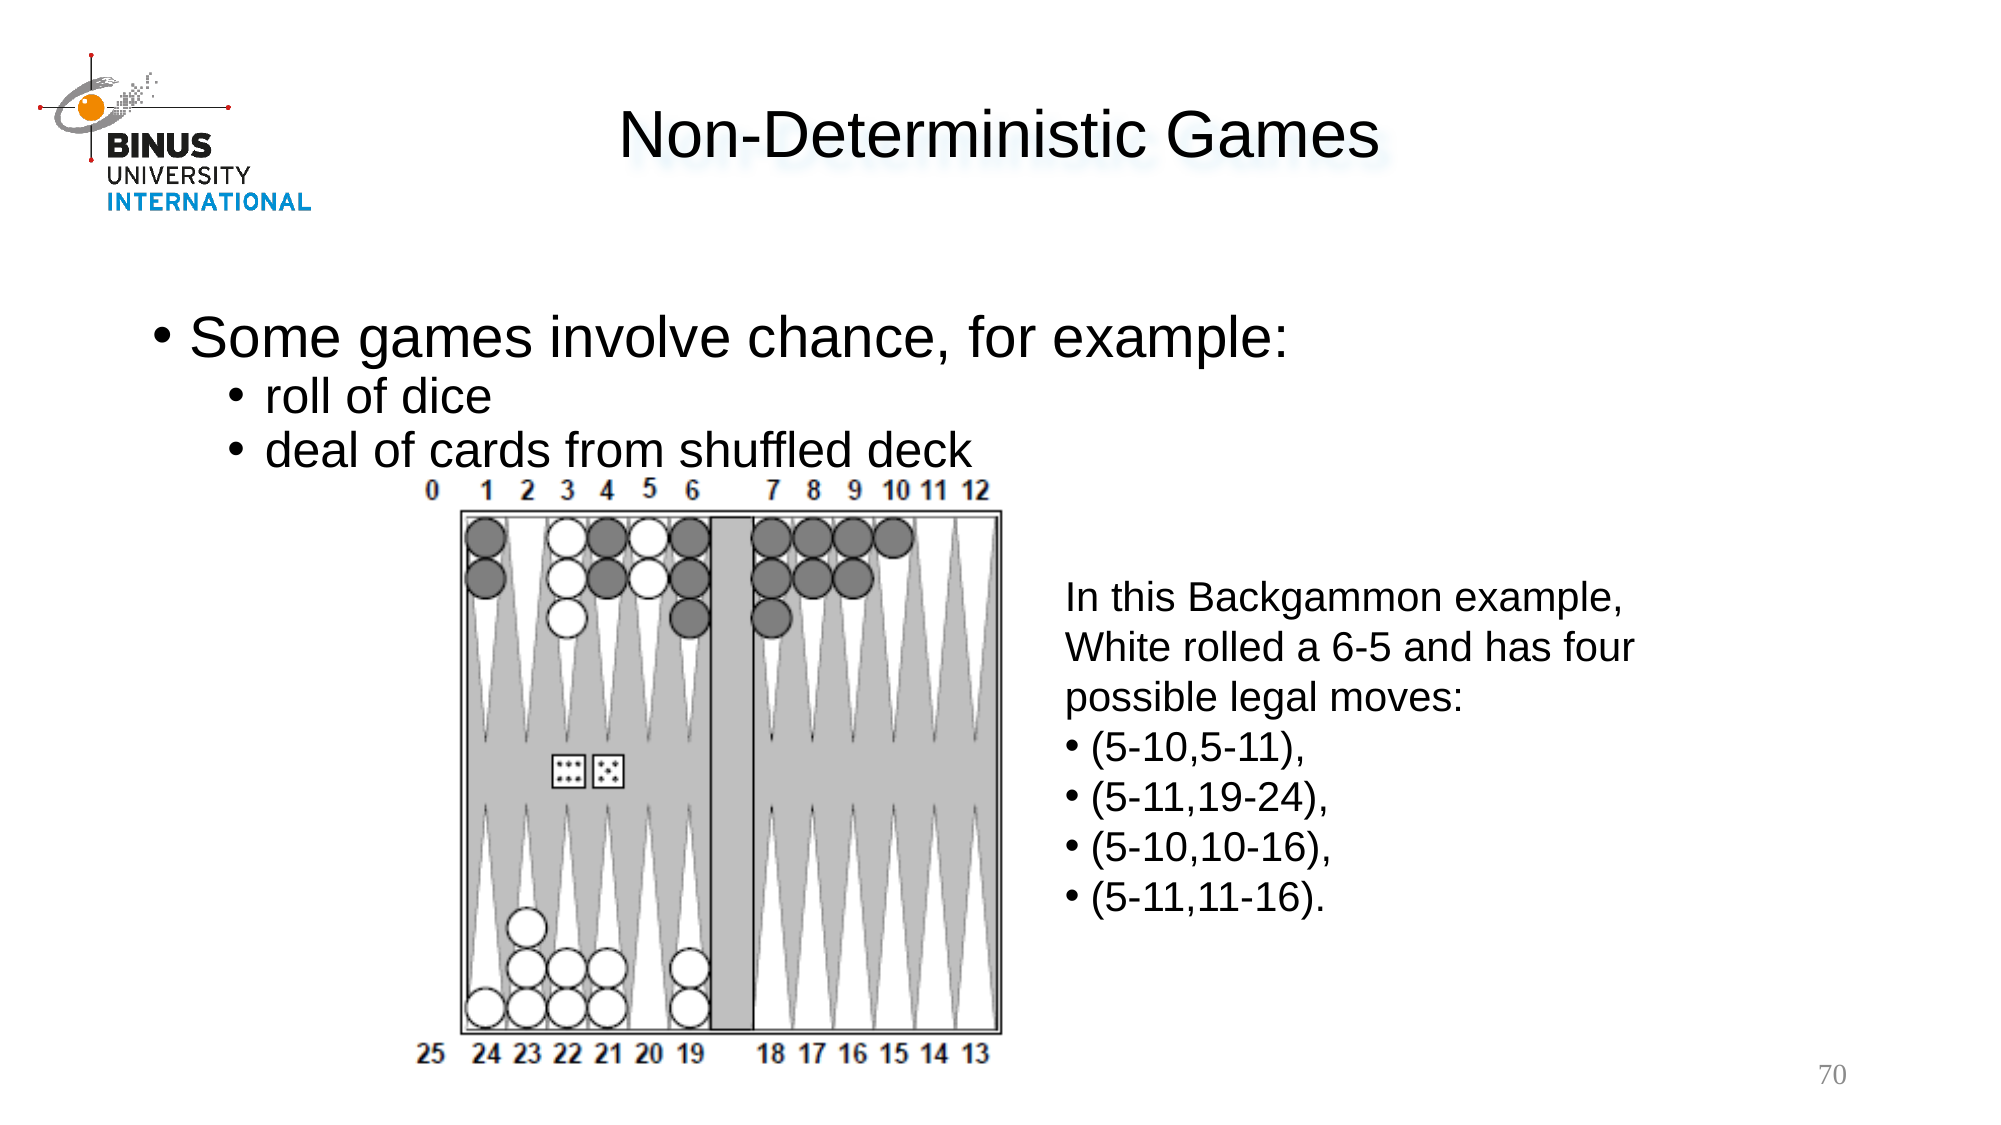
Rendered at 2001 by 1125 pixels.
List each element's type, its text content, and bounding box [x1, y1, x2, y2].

text_box In this Backgammon example, White rolled a 6-5 and has four possible legal moves: (5-10,5-11), (5-11,19-24), (5-10,10-16), (5-11,11-16). [1049, 562, 1663, 963]
text_box Non-Deterministic Games [350, 62, 1650, 200]
list Some games involve chance, for example: roll of dice deal of cards from shuffled deck [137, 299, 1863, 1014]
picture [0, 0, 348, 269]
picture [412, 474, 1025, 1074]
slide_number 70 [1412, 1042, 1863, 1103]
